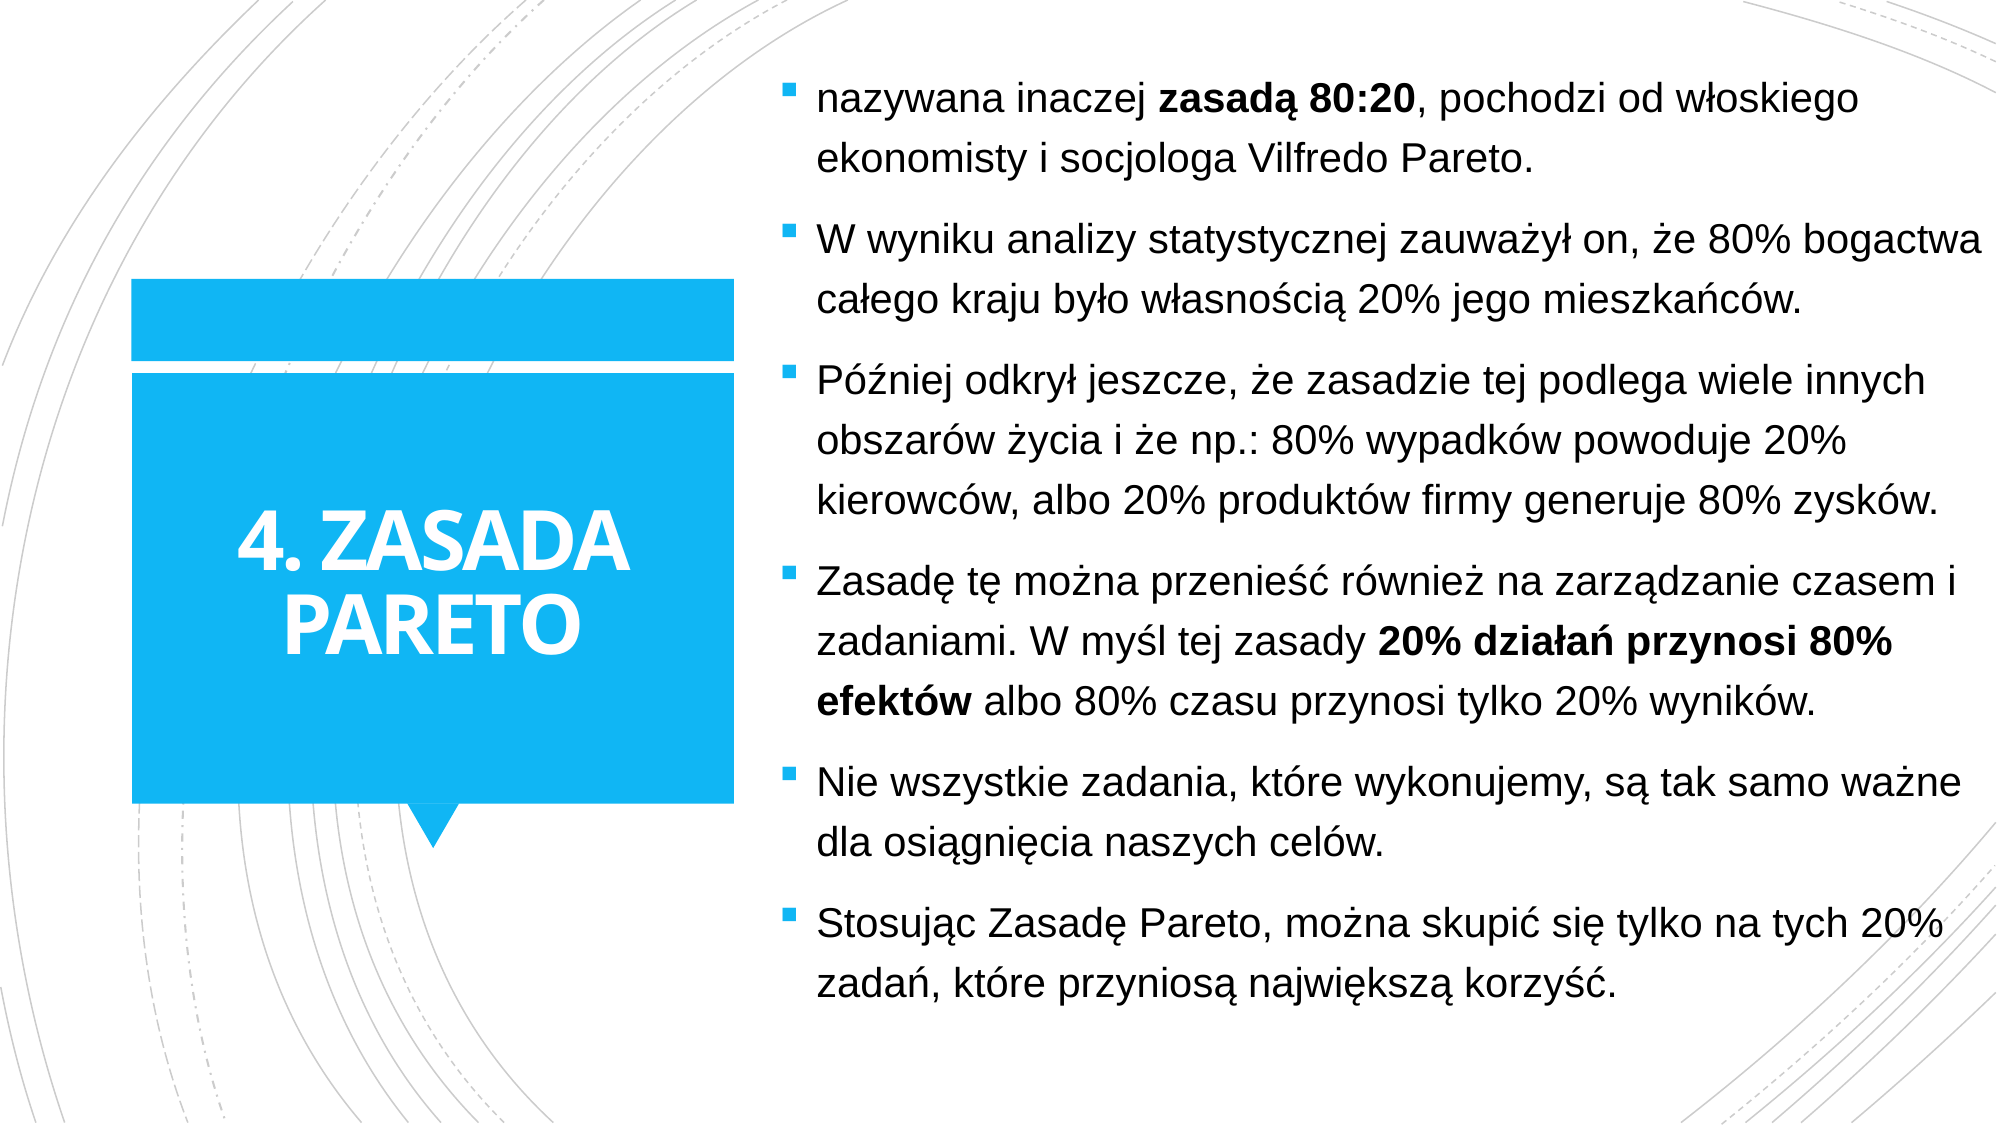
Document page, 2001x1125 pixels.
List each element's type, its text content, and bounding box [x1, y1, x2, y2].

title 4. ZASADA PARETO [145, 385, 720, 789]
list nazywana inaczej zasadą 80:20, pochodzi od włoskiego ekonomisty i socjologa Vilfredo Pareto. W wyniku analizy statystycznej zauważył on, że 80% bogactwa całego kraju było własnością 20% jego mieszkańców. Później odkrył jeszcze, że zasadzie tej podlega wiele innych obszarów życia i że np.: 80% wypadków powoduje 20% kierowców, albo 20% produktów firmy generuje 80% zysków. Zasadę tę można przenieść również na zarządzanie czasem i zadaniami. W myśl tej zasady 20% działań przynosi 80% efektów albo 80% czasu przynosi tylko 20% wyników. Nie wszystkie zadania, które wykonujemy, są tak samo ważne dla osiągnięcia naszych celów. Stosując Zasadę Pareto, można skupić się tylko na tych 20% zadań, które przyniosą największą korzyść. [763, 22, 2000, 1125]
